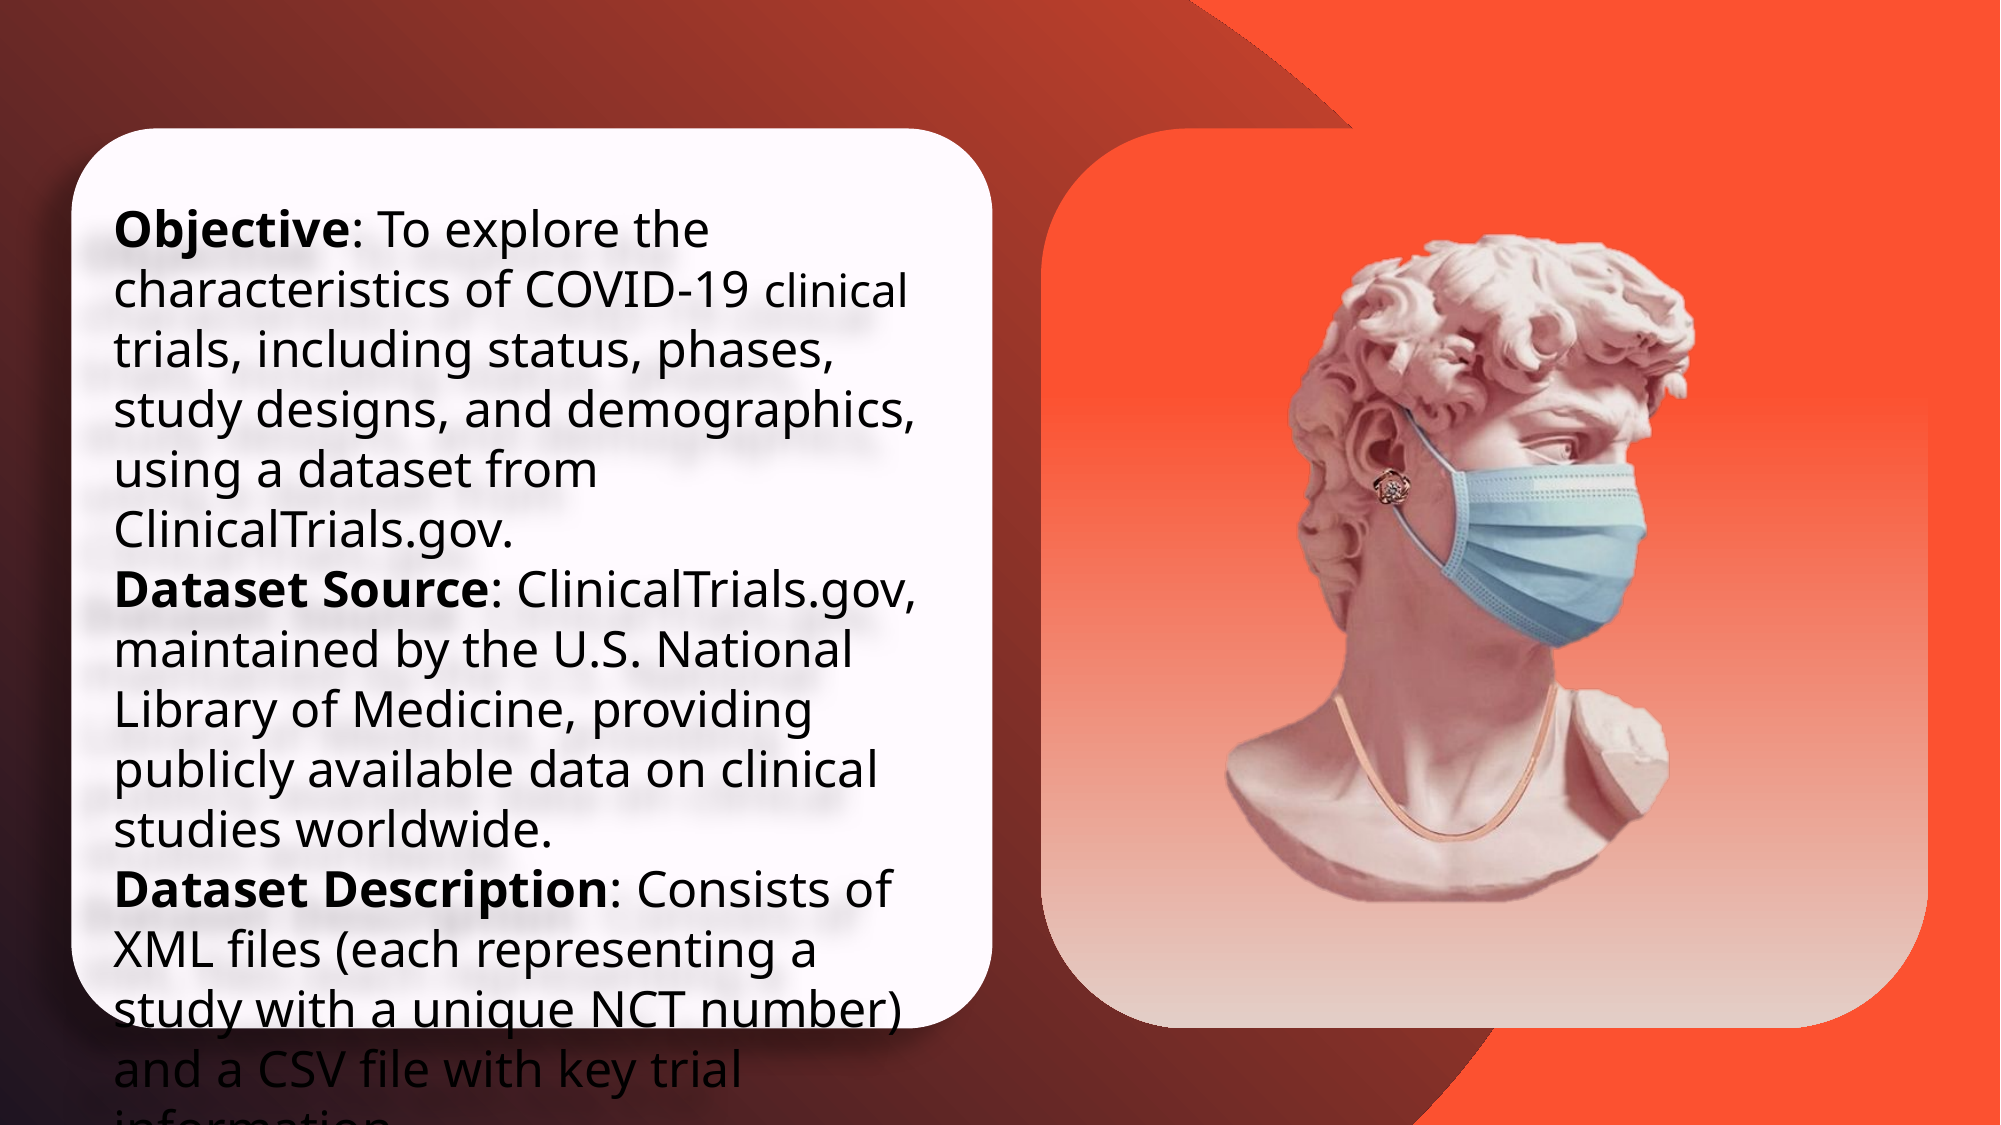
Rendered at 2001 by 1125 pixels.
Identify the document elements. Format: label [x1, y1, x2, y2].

text_box [0, 0, 1495, 1125]
text_box [1040, 127, 1929, 1029]
text_box [70, 127, 993, 1055]
